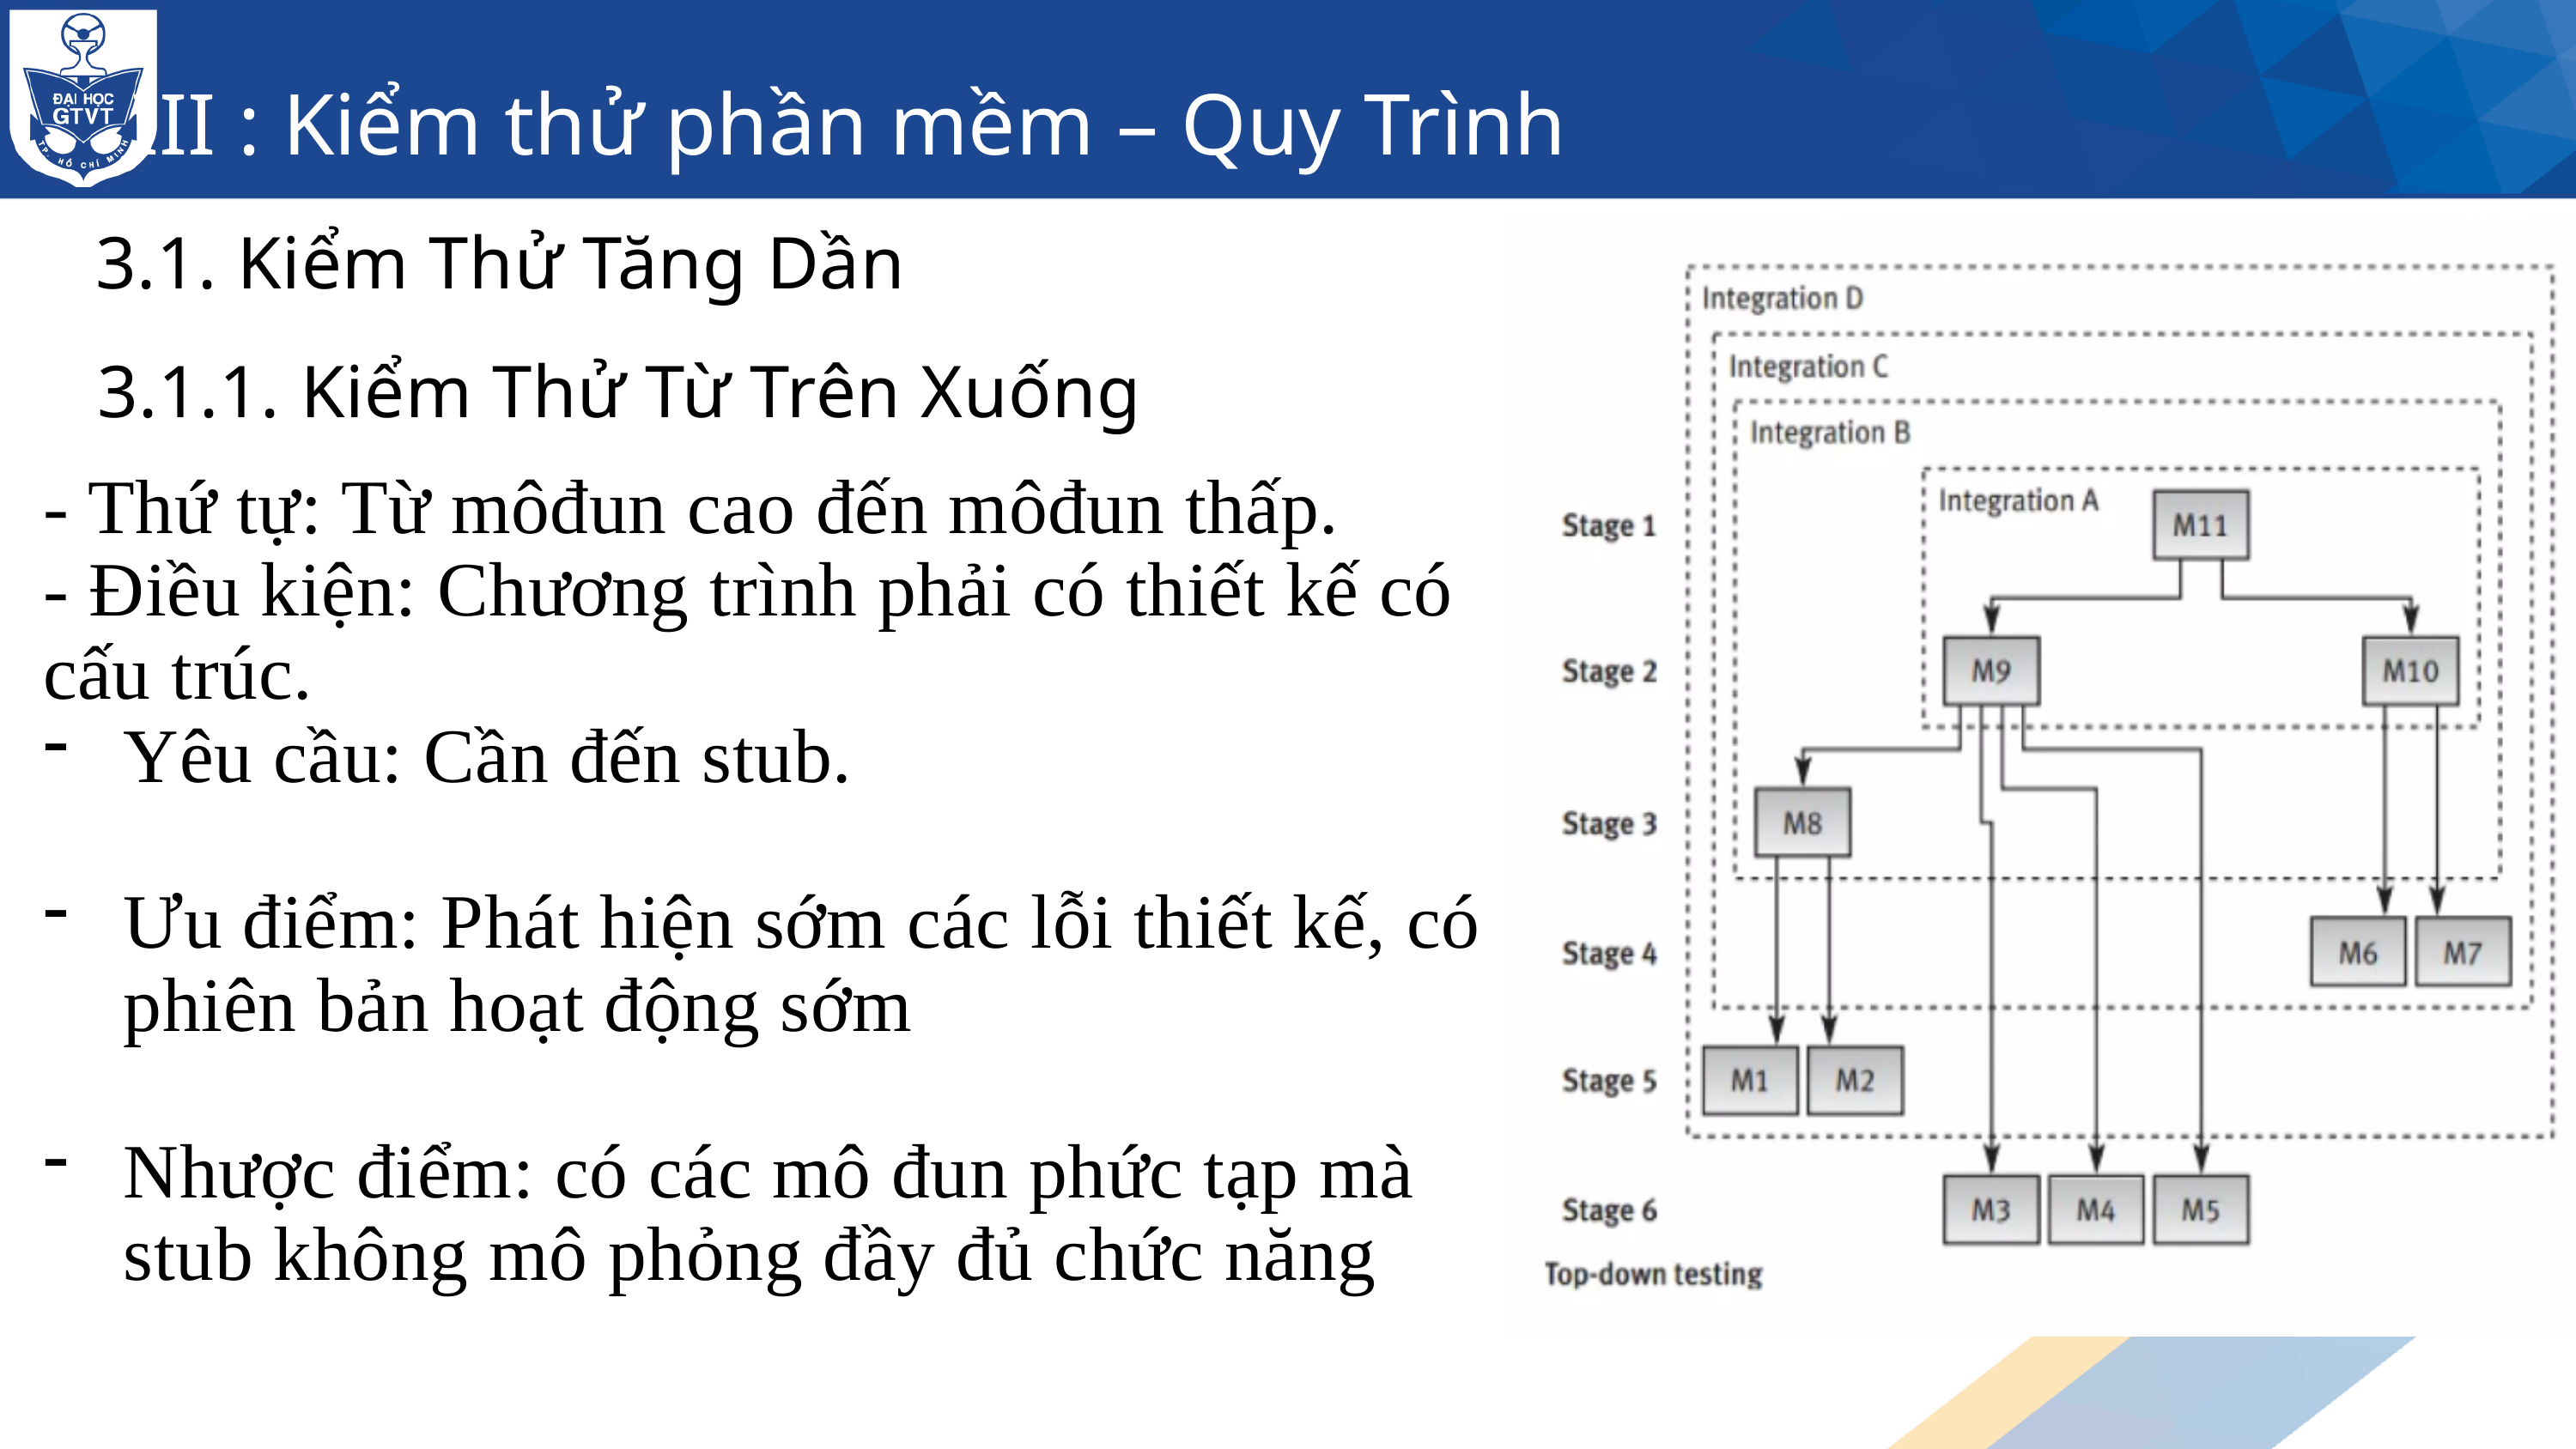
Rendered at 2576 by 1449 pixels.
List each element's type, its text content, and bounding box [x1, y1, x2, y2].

text_box [0, 0, 166, 188]
text_box III : Kiểm thử phần mềm – Quy Trình [129, 54, 1591, 173]
picture [1504, 217, 2576, 1337]
text_box - Thứ tự: Từ môđun cao đến môđun thấp. - Điều kiện: Chương trình phải có thiết kế có cấu trúc. Yêu cầu: Cần đến stub. Ưu điểm: Phát hiện sớm các lỗi thiết kế, có phiên bản hoạt động sớm Nhược điểm: có các mô đun phức tạp mà stub không mô phỏng đầy đủ chức năng [43, 382, 1499, 1296]
text_box 3.1. Kiểm Thử Tăng Dần [82, 214, 1371, 310]
text_box 3.1.1. Kiểm Thử Từ Trên Xuống [84, 342, 1374, 439]
text_box [0, 0, 2576, 1449]
